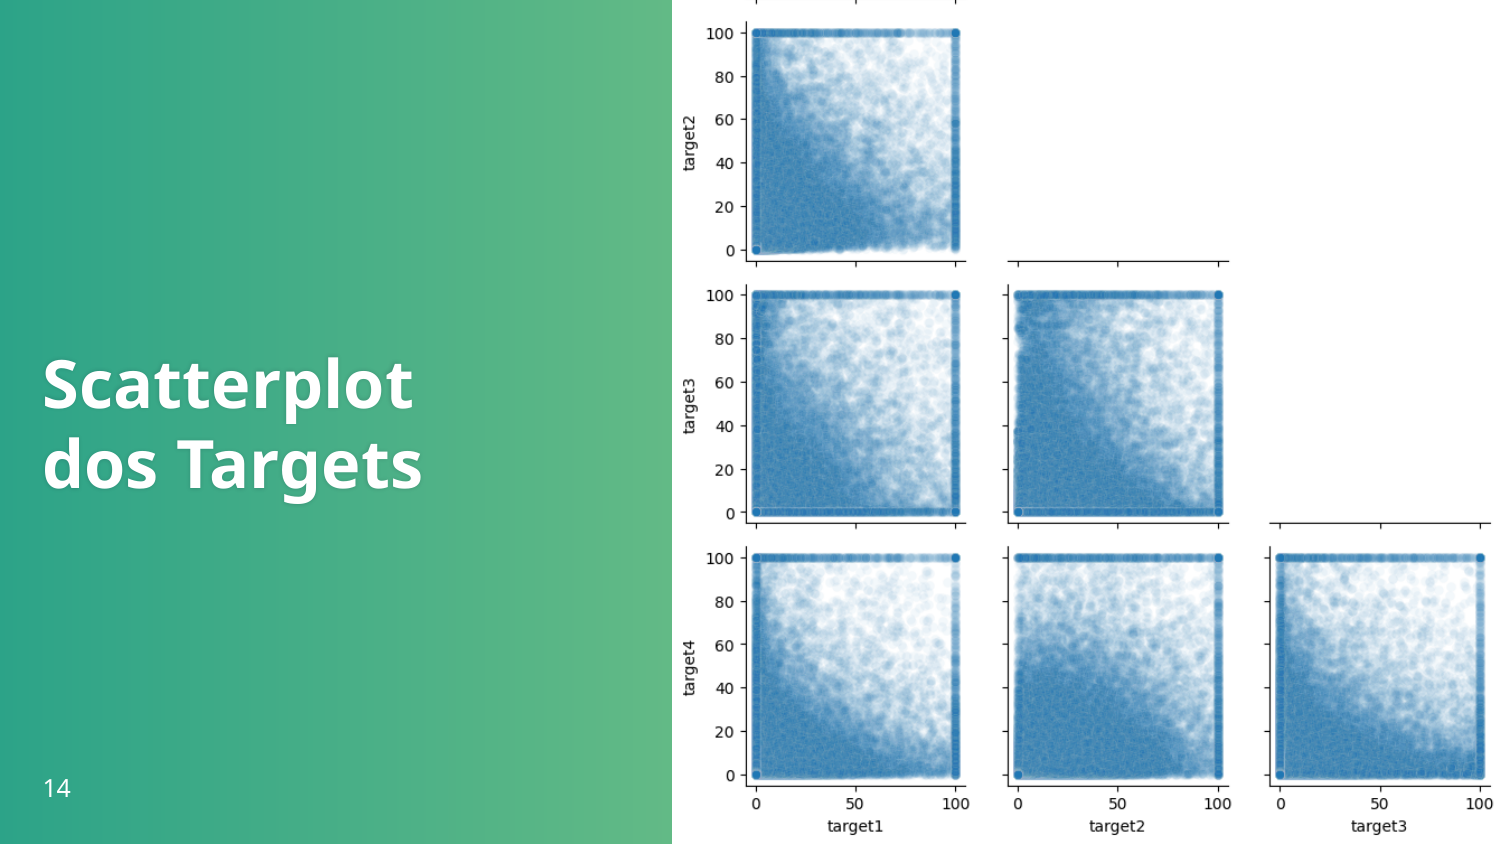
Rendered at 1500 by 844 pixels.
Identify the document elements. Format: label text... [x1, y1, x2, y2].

picture [672, 0, 1500, 844]
title Scatterplot dos Targets [42, 0, 541, 844]
